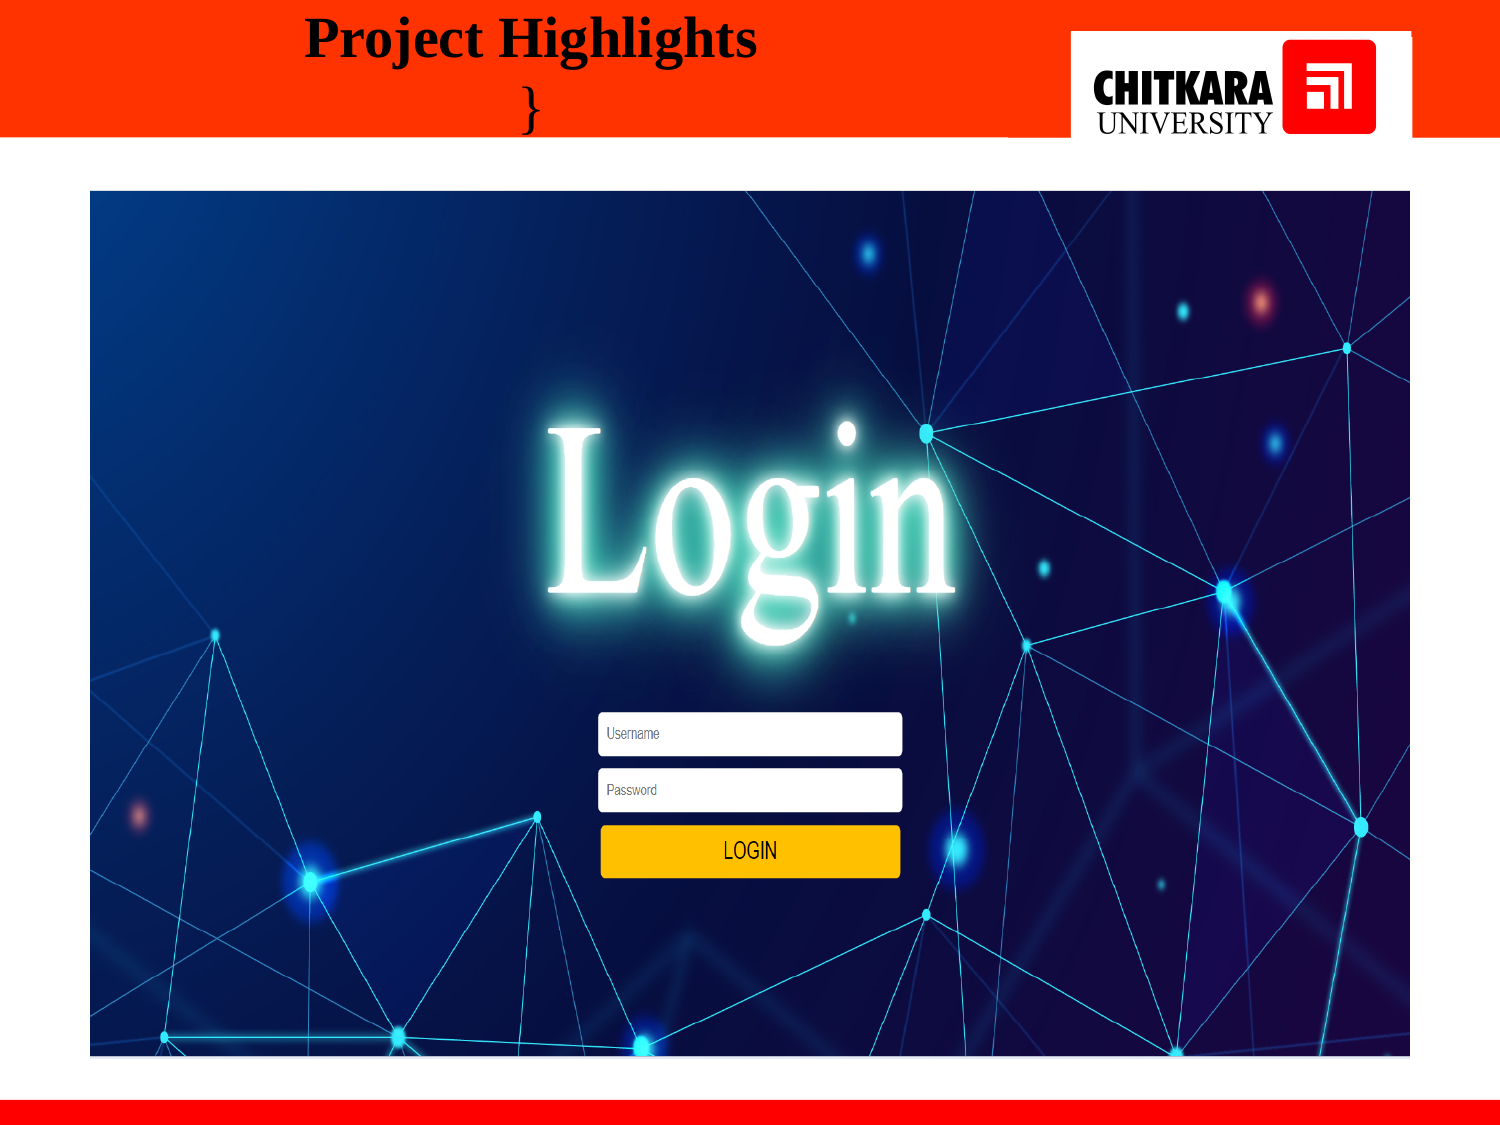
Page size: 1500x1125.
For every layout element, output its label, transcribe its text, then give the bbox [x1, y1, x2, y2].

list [89, 184, 1411, 1059]
picture [1074, 37, 1391, 138]
title Project Highlights } [0, 0, 1063, 138]
